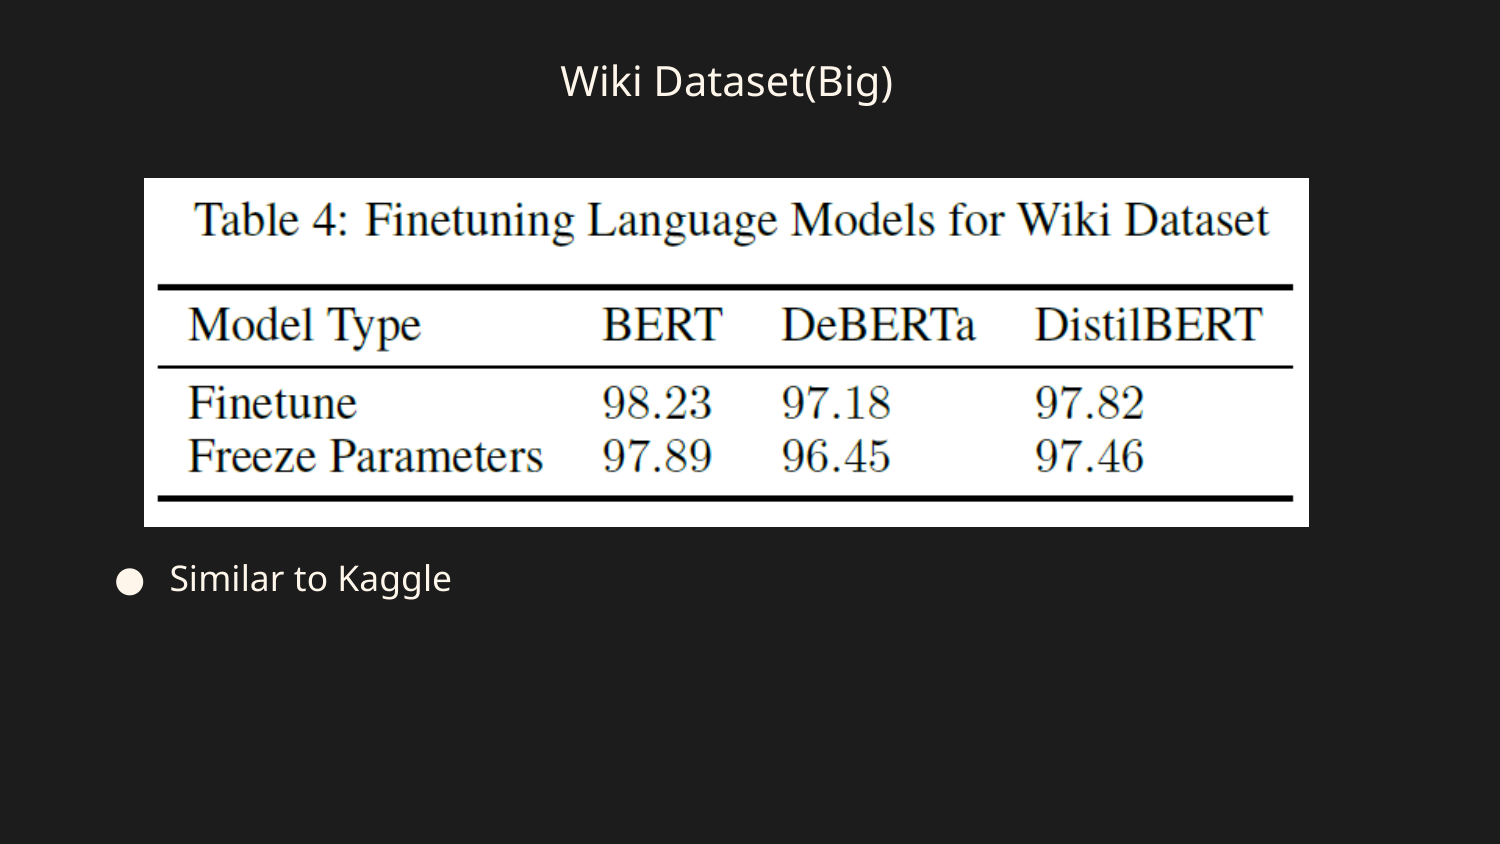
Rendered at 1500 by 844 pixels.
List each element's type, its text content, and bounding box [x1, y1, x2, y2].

text_box Similar to Kaggle [79, 541, 1461, 801]
picture [143, 178, 1309, 528]
text_box Wiki Dataset(Big) [545, 39, 955, 135]
